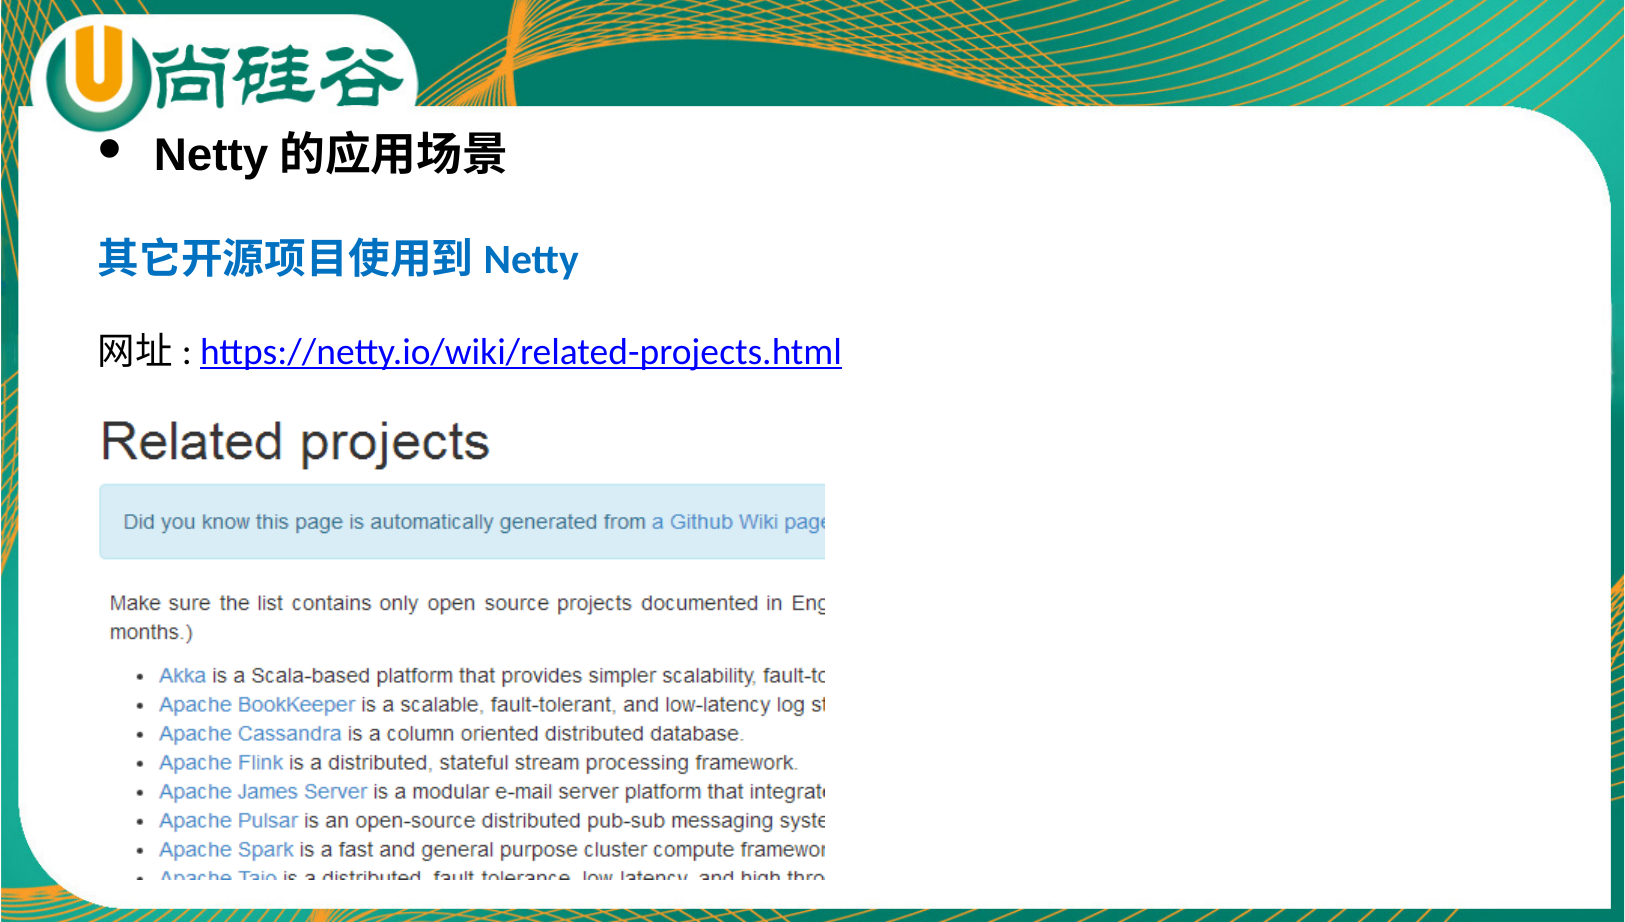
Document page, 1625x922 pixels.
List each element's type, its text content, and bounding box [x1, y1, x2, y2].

picture [0, 0, 1625, 922]
text_box Netty的应用场景 [82, 123, 1375, 188]
text_box 其它开源项目使用到Netty 网址: https://netty.io/wiki/related-projects.html [83, 224, 1058, 470]
text_box [95, 204, 1593, 469]
